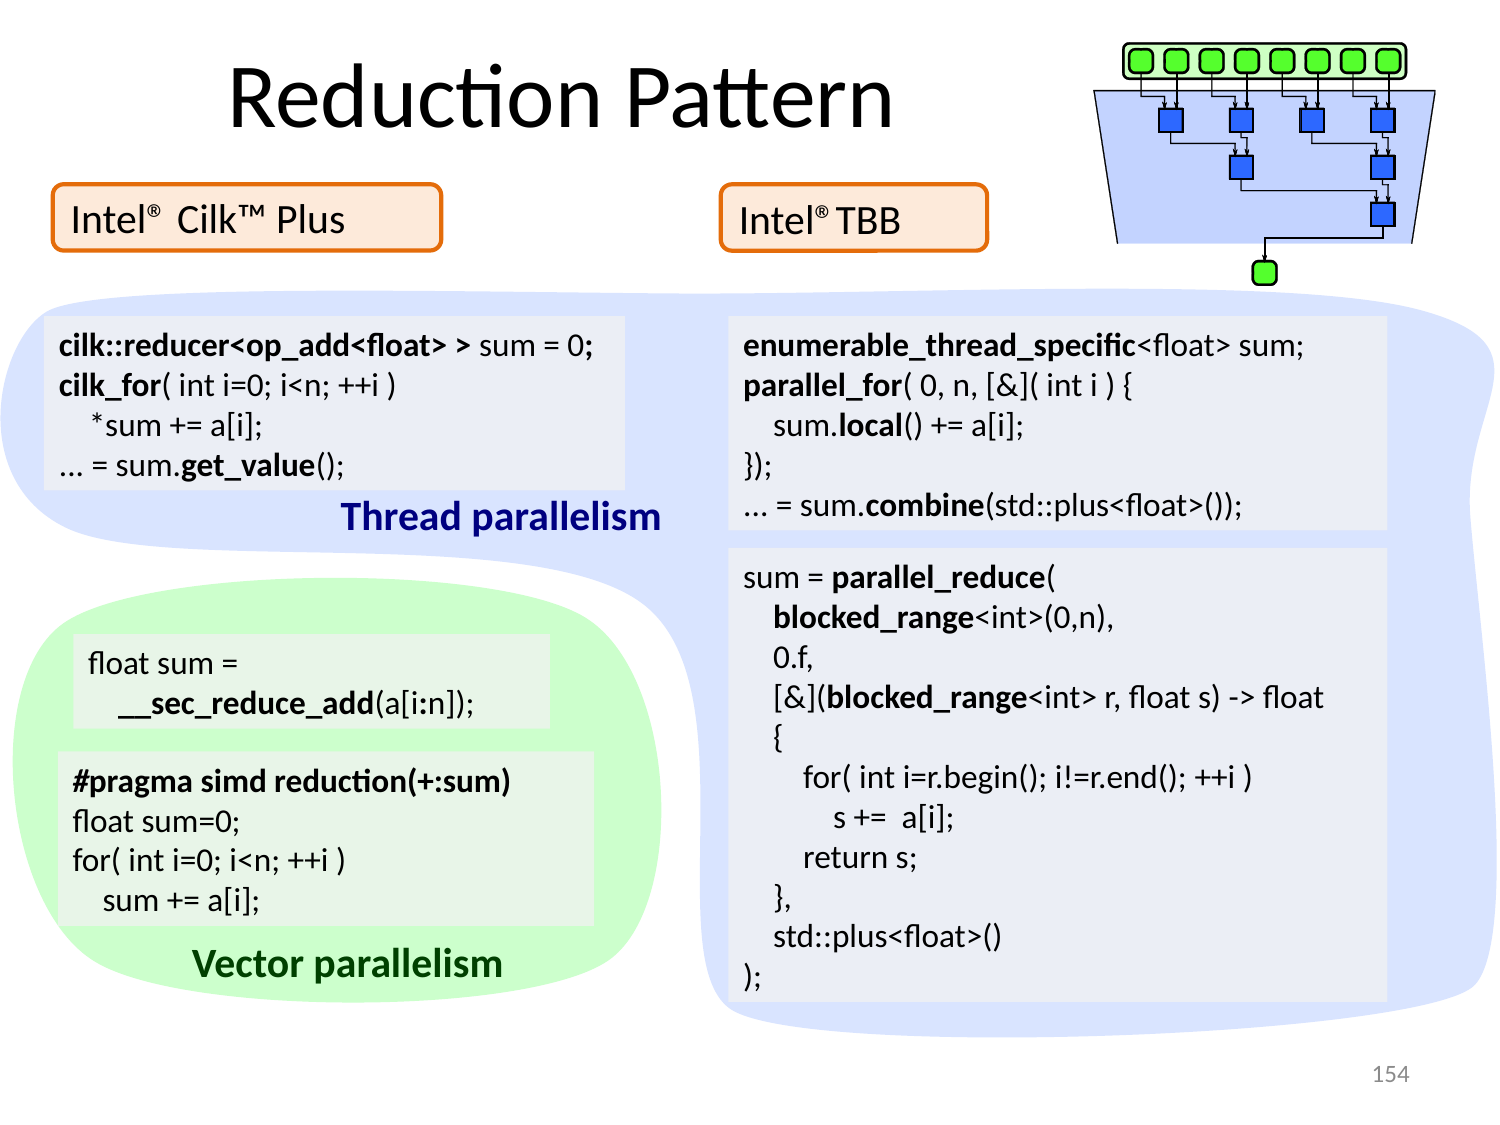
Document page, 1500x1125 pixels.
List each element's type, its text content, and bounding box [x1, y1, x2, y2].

text_box Intel® Cilk™ Plus [52, 184, 442, 251]
text_box Intel®TBB [720, 184, 988, 251]
title Reduction Pattern [73, 0, 1050, 185]
slide_number 154 [1074, 1042, 1425, 1103]
text_box Vector parallelism [101, 928, 595, 993]
text_box [0, 288, 1497, 1038]
text_box Thread parallelism [254, 480, 748, 546]
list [1092, 41, 1436, 287]
text_box [205, 993, 500, 1003]
text_box #pragma simd reduction(+:sum) float sum=0; for( int i=0; i<n; ++i ) sum += a[i]; [57, 751, 595, 926]
text_box [12, 577, 662, 969]
text_box enumerable_thread_specific<float> sum; parallel_for( 0, n, [&]( int i ) { sum.local() += a[i]; }); ... = sum.combine(std::plus<float>()); [728, 316, 1388, 531]
text_box cilk::reducer<op_add<float> > sum = 0; cilk_for( int i=0; i<n; ++i ) *sum += a[i]; ... = sum.get_value(); [43, 316, 625, 491]
text_box sum = parallel_reduce( blocked_range<int>(0,n), 0.f, [&](blocked_range<int> r, float s) -> float { for( int i=r.begin(); i!=r.end(); ++i ) s += a[i]; return s; }, std::plus<float>() ); [728, 547, 1388, 1002]
text_box float sum = __sec_reduce_add(a[i:n]); [73, 634, 550, 729]
